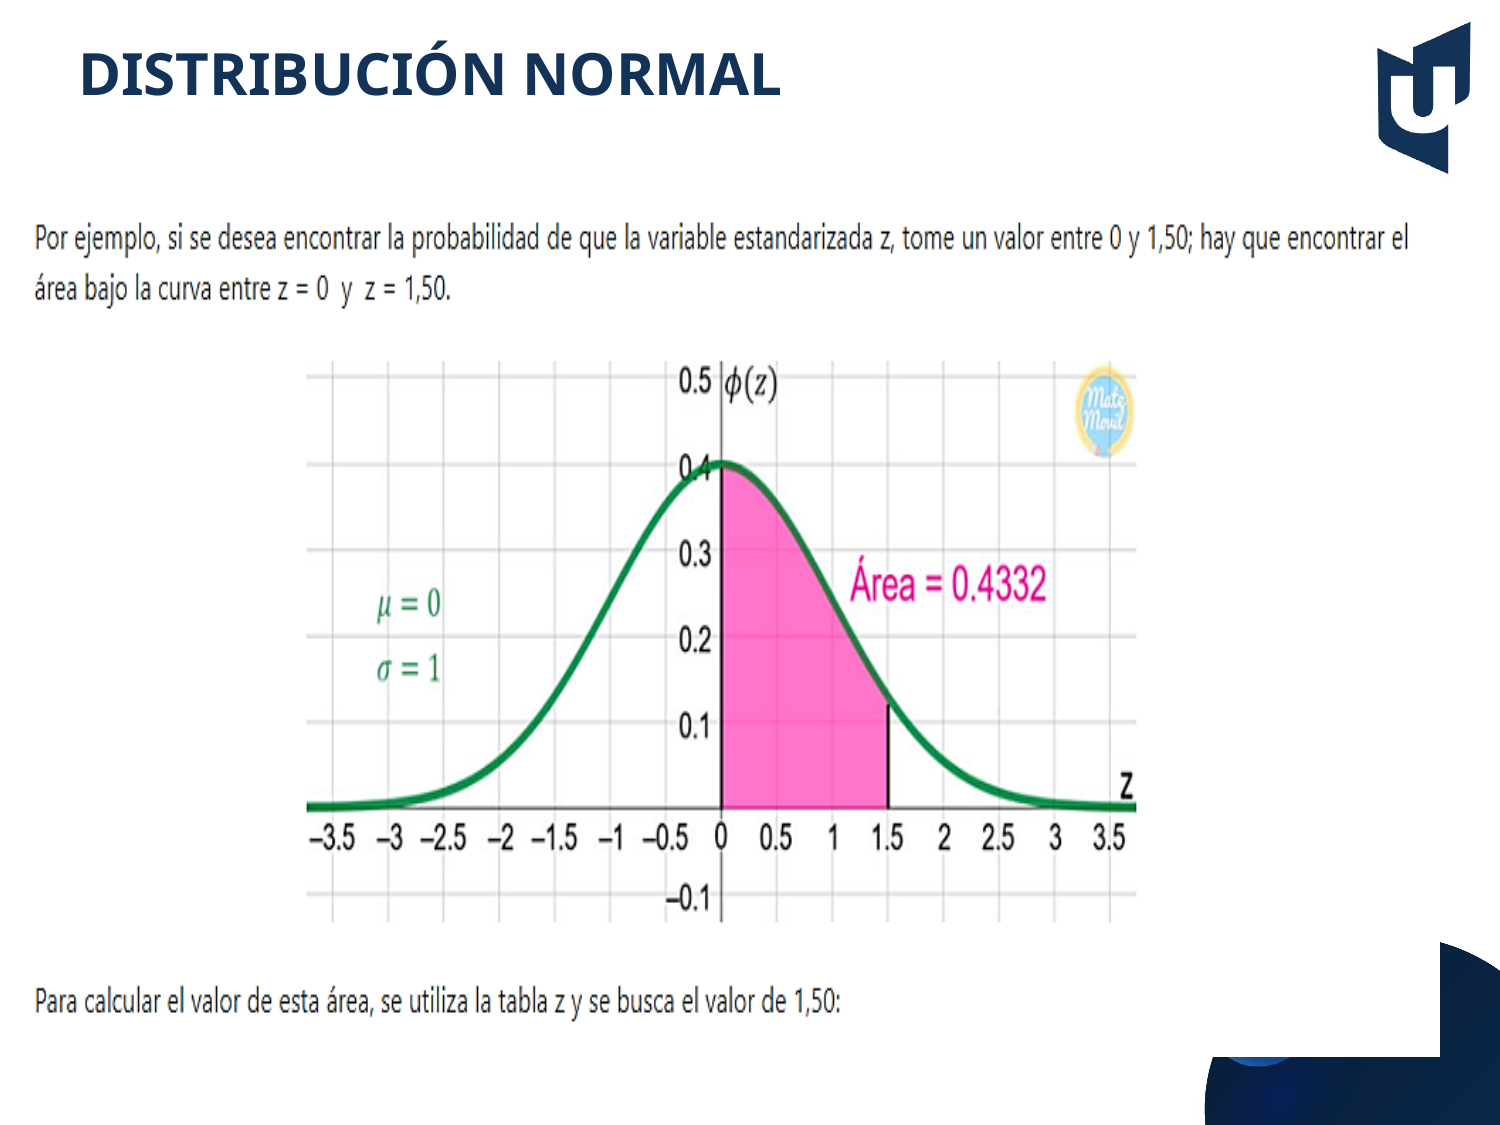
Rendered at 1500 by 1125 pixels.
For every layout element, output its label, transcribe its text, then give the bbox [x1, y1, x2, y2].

picture [19, 16, 1481, 1125]
text_box DISTRIBUCIÓN NORMAL [63, 30, 989, 115]
text_box [1371, 941, 1500, 1125]
